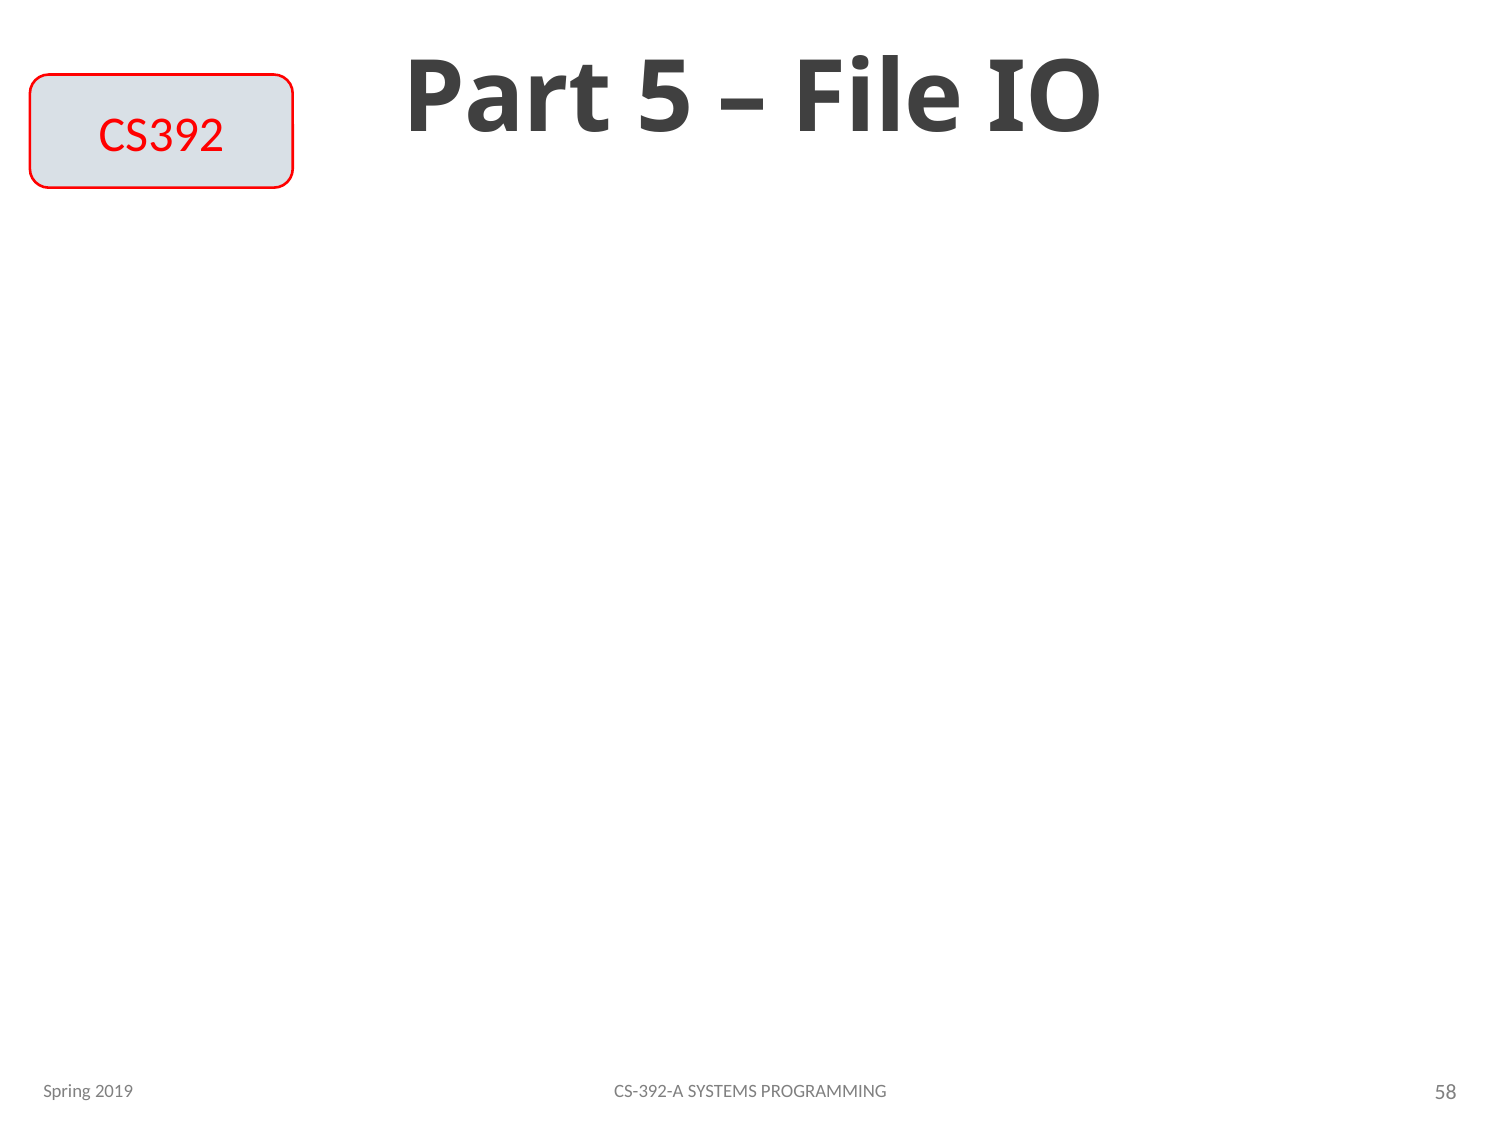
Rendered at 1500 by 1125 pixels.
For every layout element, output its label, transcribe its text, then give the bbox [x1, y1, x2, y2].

slide_number 58 [1310, 1060, 1472, 1121]
title Part 5 – File IO [135, 5, 1373, 160]
footer CS-392-A Systems Programming [453, 1059, 1047, 1120]
slide_number Spring 2019 [28, 1059, 333, 1120]
text_box CS392 [28, 73, 295, 189]
